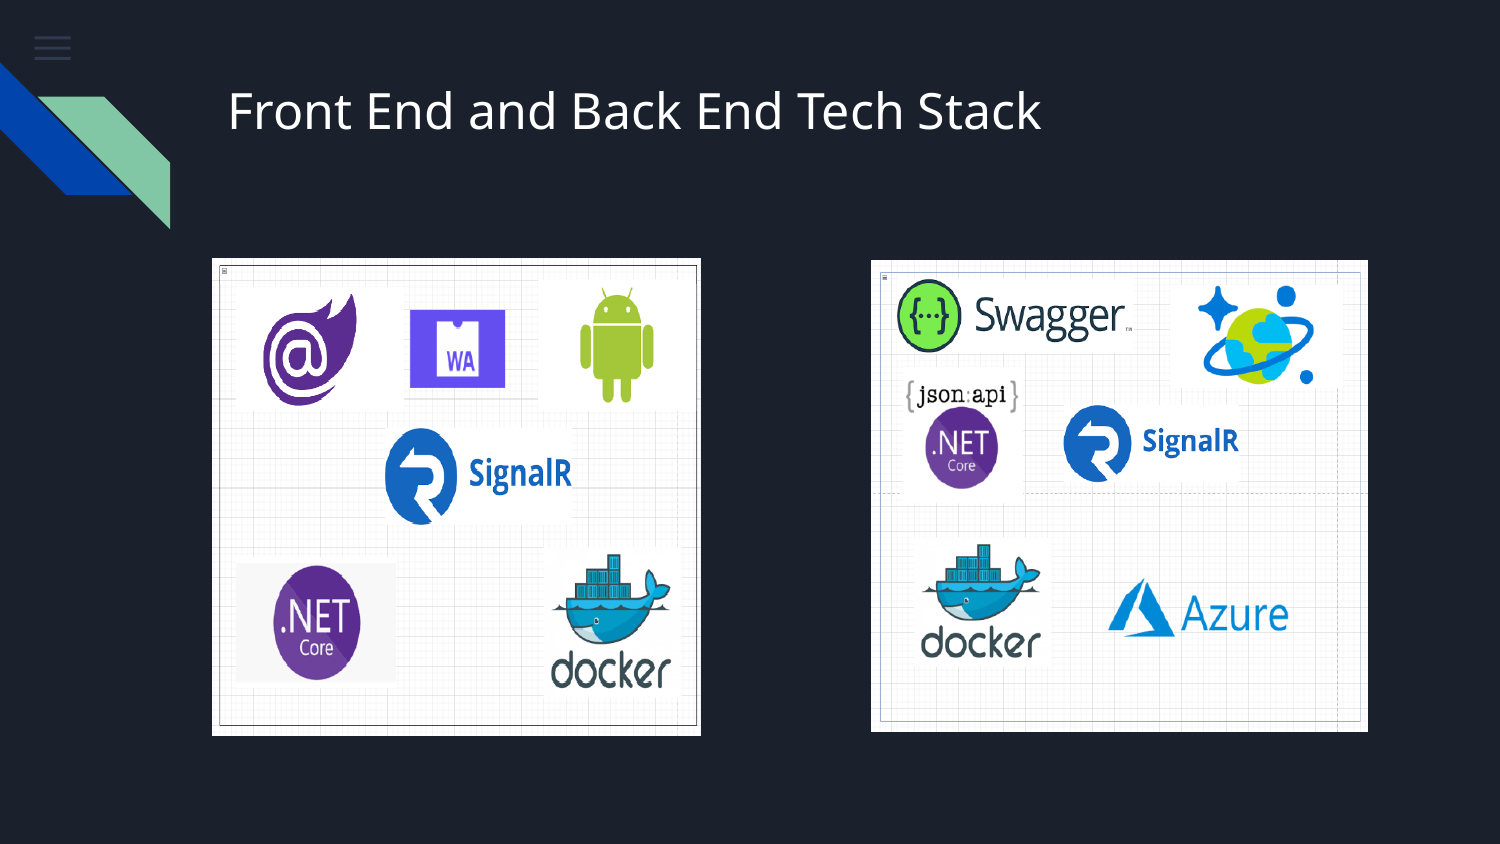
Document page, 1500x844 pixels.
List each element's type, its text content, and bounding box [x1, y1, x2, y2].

title Front End and Back End Tech Stack [212, 64, 1368, 215]
picture [212, 257, 701, 736]
picture [870, 260, 1368, 732]
